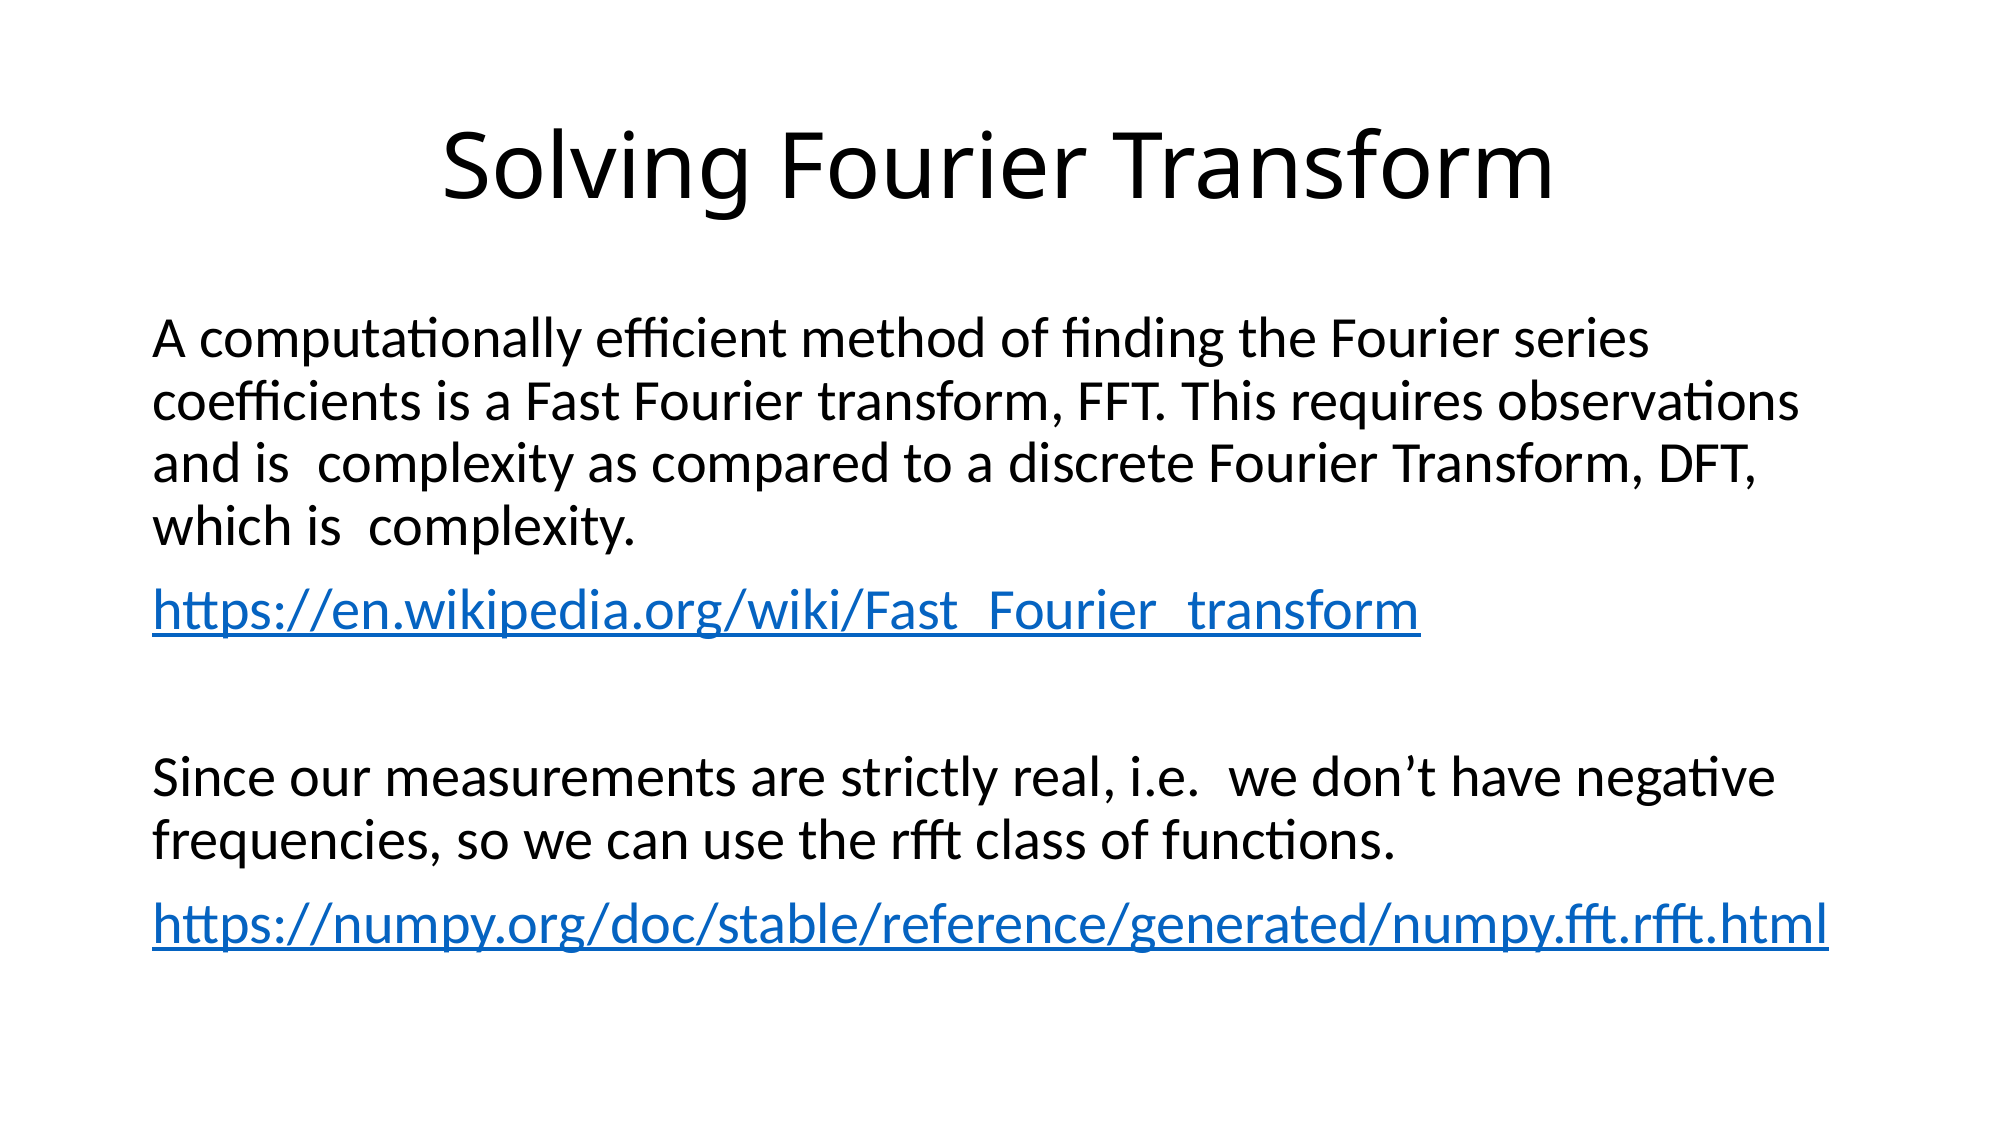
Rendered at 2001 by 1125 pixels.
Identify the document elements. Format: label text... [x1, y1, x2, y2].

title Solving Fourier Transform [137, 59, 1863, 278]
